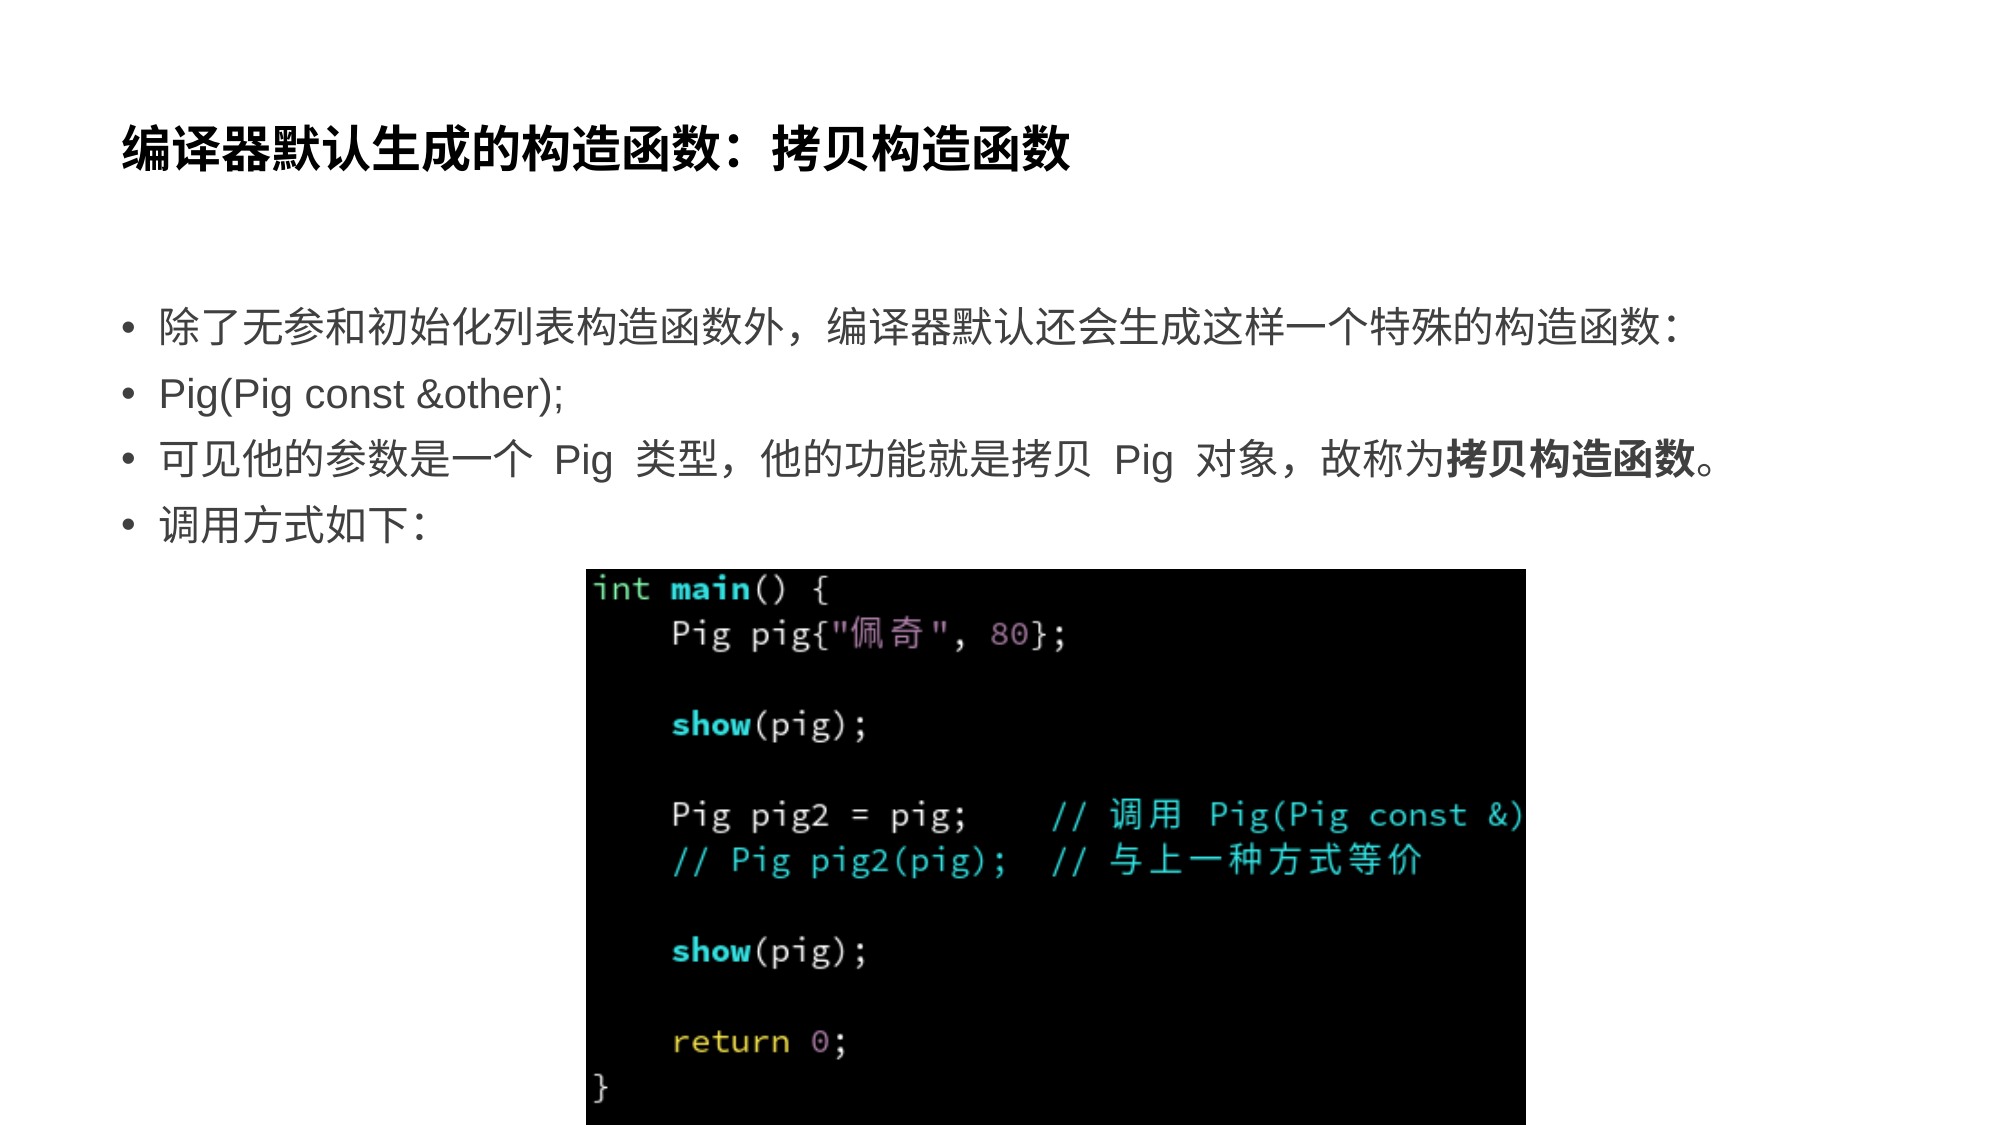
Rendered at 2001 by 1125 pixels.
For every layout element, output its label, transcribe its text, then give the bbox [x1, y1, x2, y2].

title 编译器默认生成的构造函数：拷贝构造函数 [106, 42, 1832, 260]
picture [586, 569, 1526, 1125]
list 除了无参和初始化列表构造函数外，编译器默认还会生成这样一个特殊的构造函数： Pig(Pig const &other); 可见他的参数是一个 Pig 类型，他的功能就是拷贝 Pig 对象，故称为拷贝构造函数。 调用方式如下： [106, 299, 1832, 1014]
